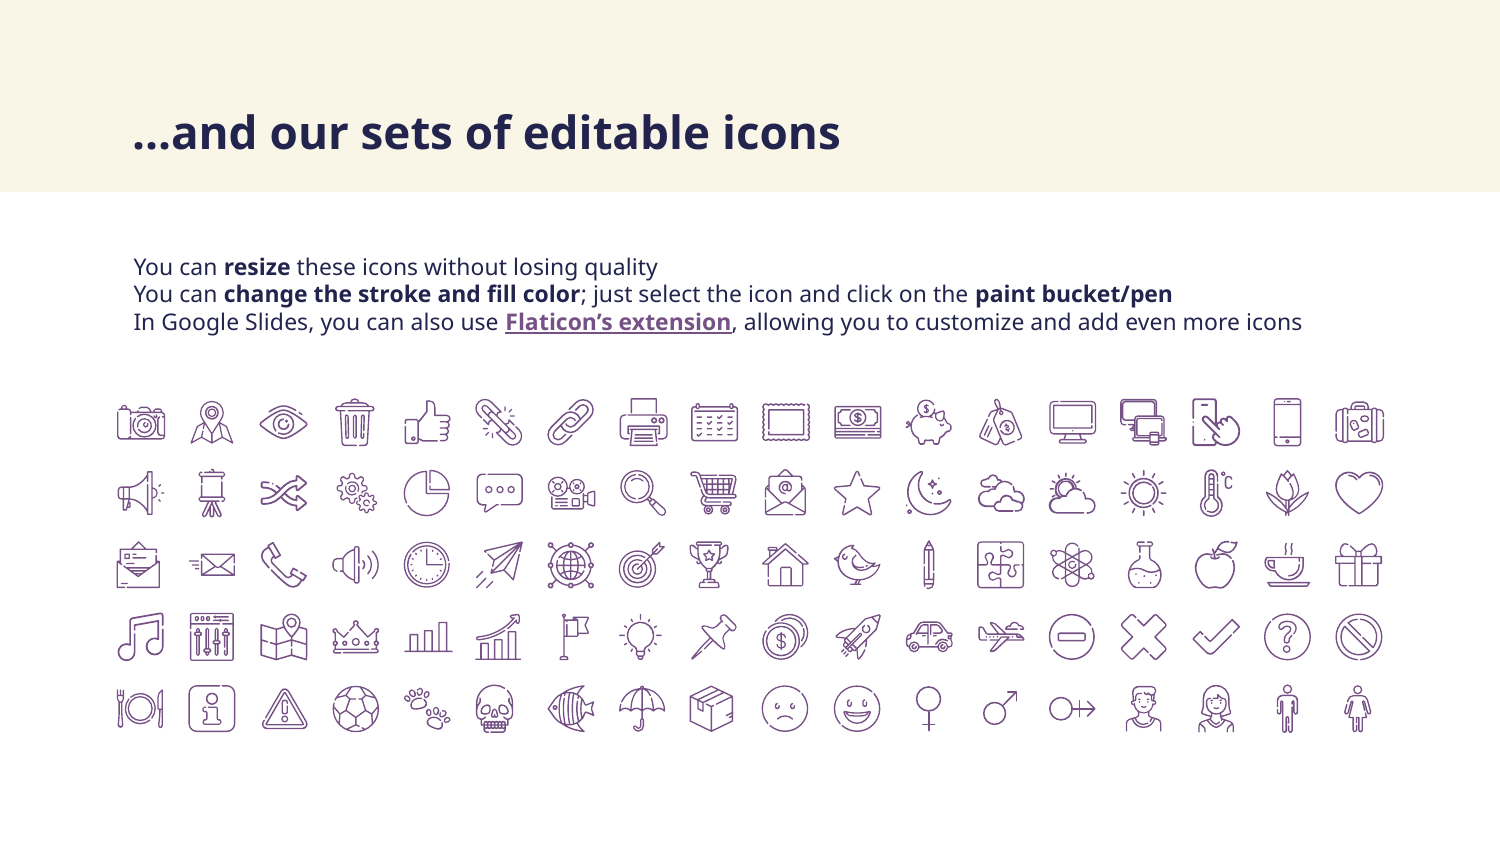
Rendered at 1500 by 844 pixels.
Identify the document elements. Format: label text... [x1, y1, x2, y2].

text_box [475, 541, 524, 589]
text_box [1335, 401, 1385, 444]
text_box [332, 619, 380, 654]
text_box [916, 686, 941, 731]
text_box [116, 404, 166, 440]
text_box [1263, 613, 1312, 661]
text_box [1120, 469, 1167, 517]
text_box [761, 402, 811, 442]
text_box You can resize these icons without losing quality You can change the stroke and fill color; just select the icon and click on the paint bucket/pen In Google Slides, you can also use Flaticon’s extension, allowing you to customize and add even more icons [118, 237, 1382, 350]
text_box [1048, 472, 1096, 514]
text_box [403, 687, 451, 730]
text_box [559, 613, 589, 661]
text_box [1049, 400, 1097, 444]
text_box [404, 399, 451, 445]
text_box [619, 685, 666, 732]
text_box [547, 685, 595, 733]
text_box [403, 469, 451, 517]
text_box [691, 614, 737, 660]
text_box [336, 472, 378, 514]
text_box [834, 405, 882, 439]
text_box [117, 612, 164, 662]
text_box [261, 541, 307, 588]
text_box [334, 398, 375, 447]
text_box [1048, 696, 1096, 722]
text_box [619, 397, 668, 447]
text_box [1343, 684, 1372, 733]
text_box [1120, 613, 1167, 661]
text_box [1276, 684, 1299, 734]
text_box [1264, 542, 1311, 588]
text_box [546, 398, 596, 446]
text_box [905, 470, 953, 516]
text_box [762, 543, 809, 587]
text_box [1125, 685, 1162, 732]
text_box [332, 685, 380, 733]
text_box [259, 404, 308, 440]
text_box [1049, 542, 1096, 588]
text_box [546, 476, 596, 510]
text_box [833, 685, 881, 733]
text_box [689, 471, 738, 515]
text_box [1120, 398, 1168, 446]
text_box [761, 613, 811, 661]
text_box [403, 541, 451, 588]
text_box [476, 473, 524, 513]
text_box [116, 541, 161, 589]
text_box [982, 691, 1017, 726]
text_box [1335, 613, 1383, 661]
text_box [1048, 613, 1096, 661]
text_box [1199, 468, 1233, 518]
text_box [1191, 618, 1241, 656]
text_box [260, 474, 308, 512]
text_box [978, 398, 1023, 446]
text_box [117, 470, 165, 516]
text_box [690, 402, 739, 442]
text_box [332, 545, 380, 584]
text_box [618, 469, 667, 517]
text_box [188, 553, 236, 577]
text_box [618, 613, 663, 661]
text_box [1335, 543, 1383, 587]
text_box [475, 398, 523, 446]
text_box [834, 613, 882, 660]
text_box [475, 684, 514, 734]
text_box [116, 689, 164, 729]
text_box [1273, 397, 1302, 447]
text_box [905, 621, 954, 653]
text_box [1198, 684, 1235, 733]
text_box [547, 541, 595, 589]
text_box [977, 474, 1025, 512]
text_box [923, 540, 935, 590]
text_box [764, 468, 807, 516]
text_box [474, 613, 522, 661]
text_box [190, 400, 234, 444]
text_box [689, 685, 734, 733]
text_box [260, 613, 308, 661]
title ...and our sets of editable icons [116, 88, 1383, 168]
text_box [261, 688, 309, 730]
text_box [761, 685, 809, 733]
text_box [905, 399, 952, 446]
text_box [1265, 470, 1309, 517]
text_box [189, 612, 235, 662]
text_box [618, 541, 665, 588]
text_box [977, 541, 1025, 589]
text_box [1194, 540, 1238, 589]
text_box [689, 541, 729, 589]
text_box [404, 621, 453, 653]
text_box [833, 470, 881, 516]
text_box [188, 684, 236, 733]
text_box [1191, 398, 1241, 447]
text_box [1124, 541, 1164, 589]
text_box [198, 468, 226, 518]
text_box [833, 544, 881, 586]
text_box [978, 621, 1025, 653]
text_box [1334, 471, 1384, 515]
